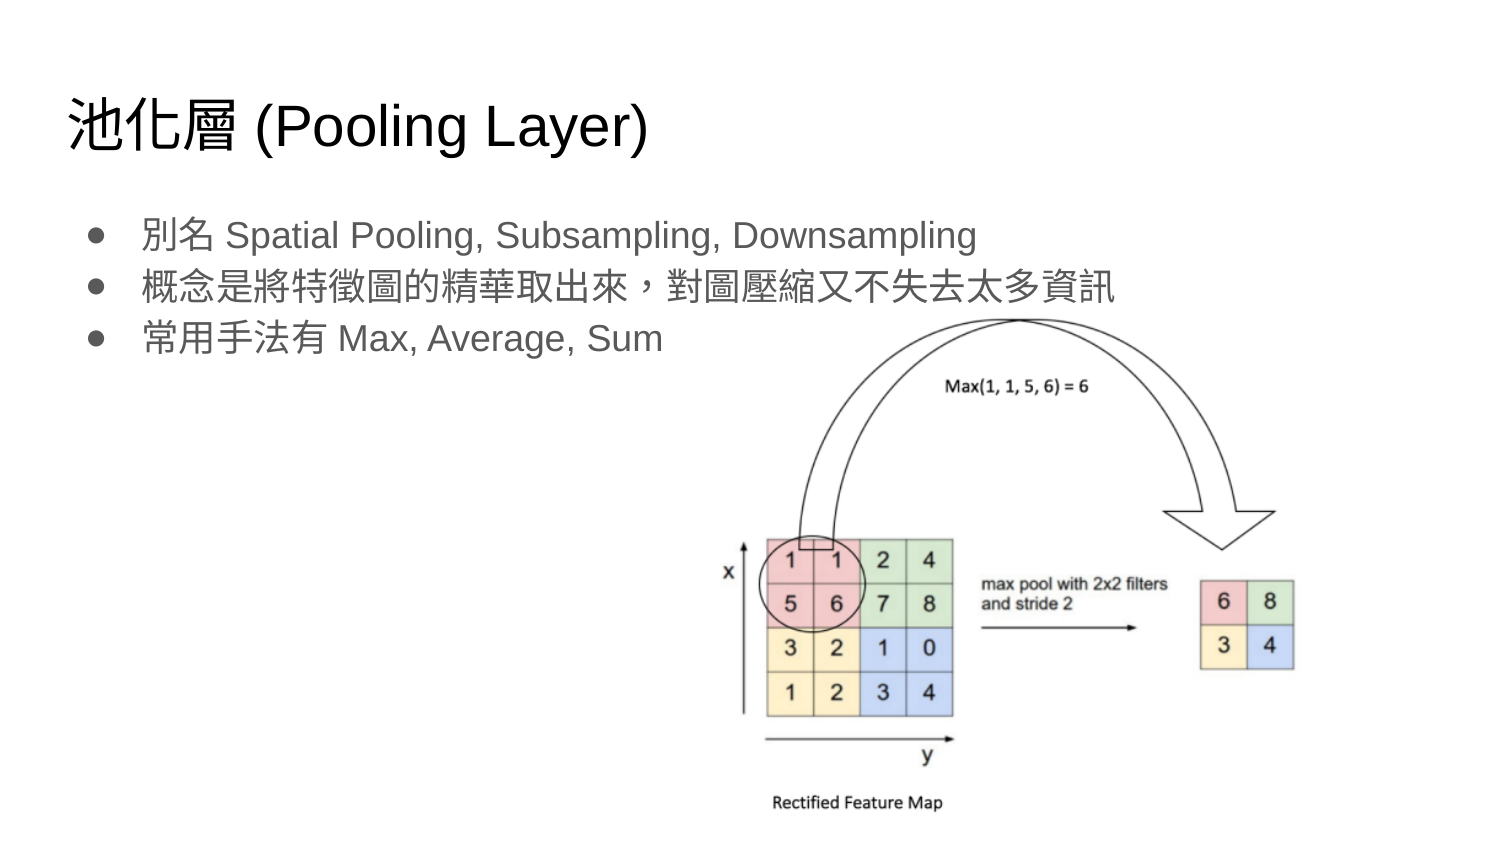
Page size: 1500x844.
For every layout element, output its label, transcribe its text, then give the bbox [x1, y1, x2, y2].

title 池化層(Pooling Layer) [51, 72, 1449, 167]
picture [711, 312, 1318, 830]
list 別名Spatial Pooling, Subsampling, Downsampling 概念是將特徵圖的精華取出來，對圖壓縮又不失去太多資訊 常用手法有Max, Average, Sum [51, 189, 1449, 750]
